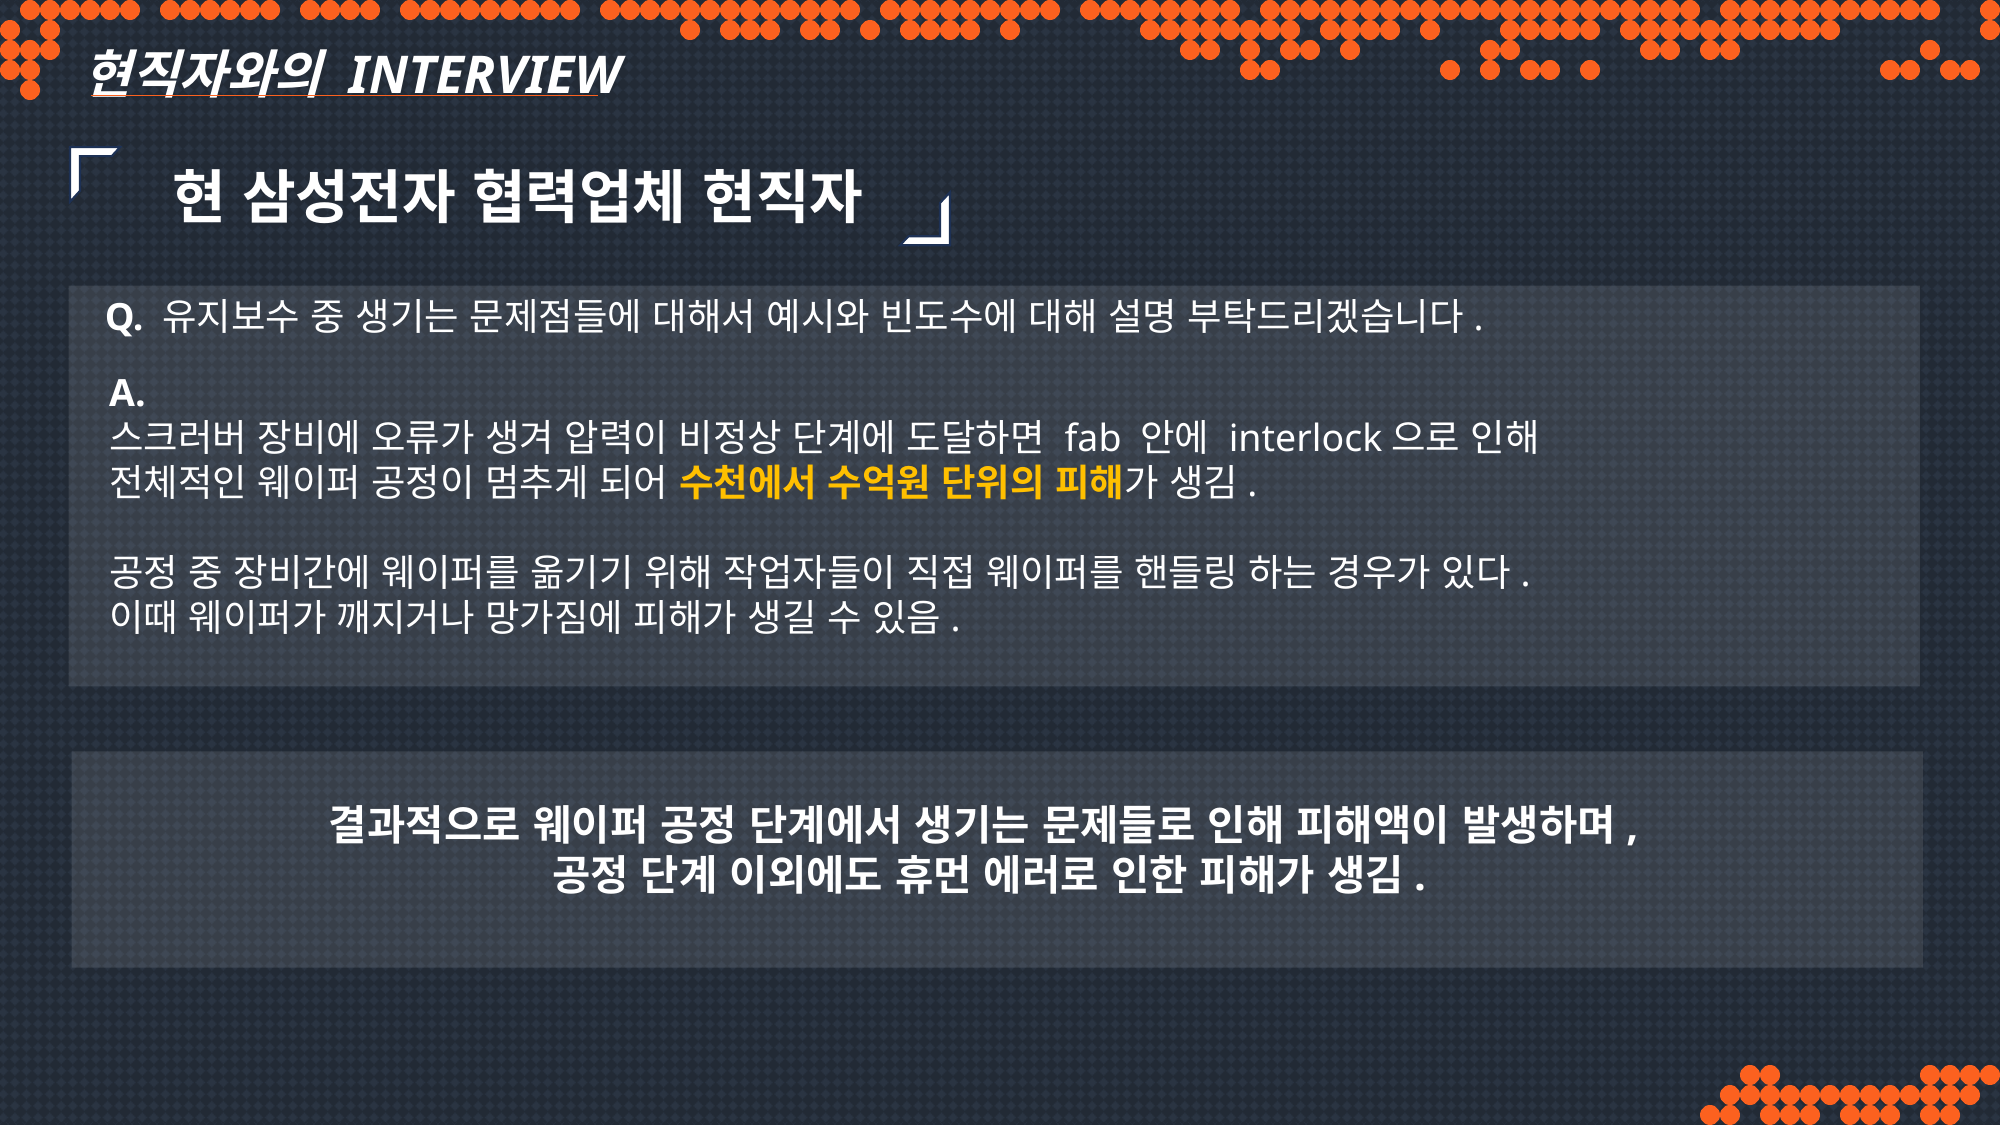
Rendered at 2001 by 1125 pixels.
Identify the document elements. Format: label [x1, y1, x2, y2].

picture [0, 2, 2000, 1123]
text_box [1699, 1064, 2000, 1125]
text_box [0, 0, 1940, 100]
